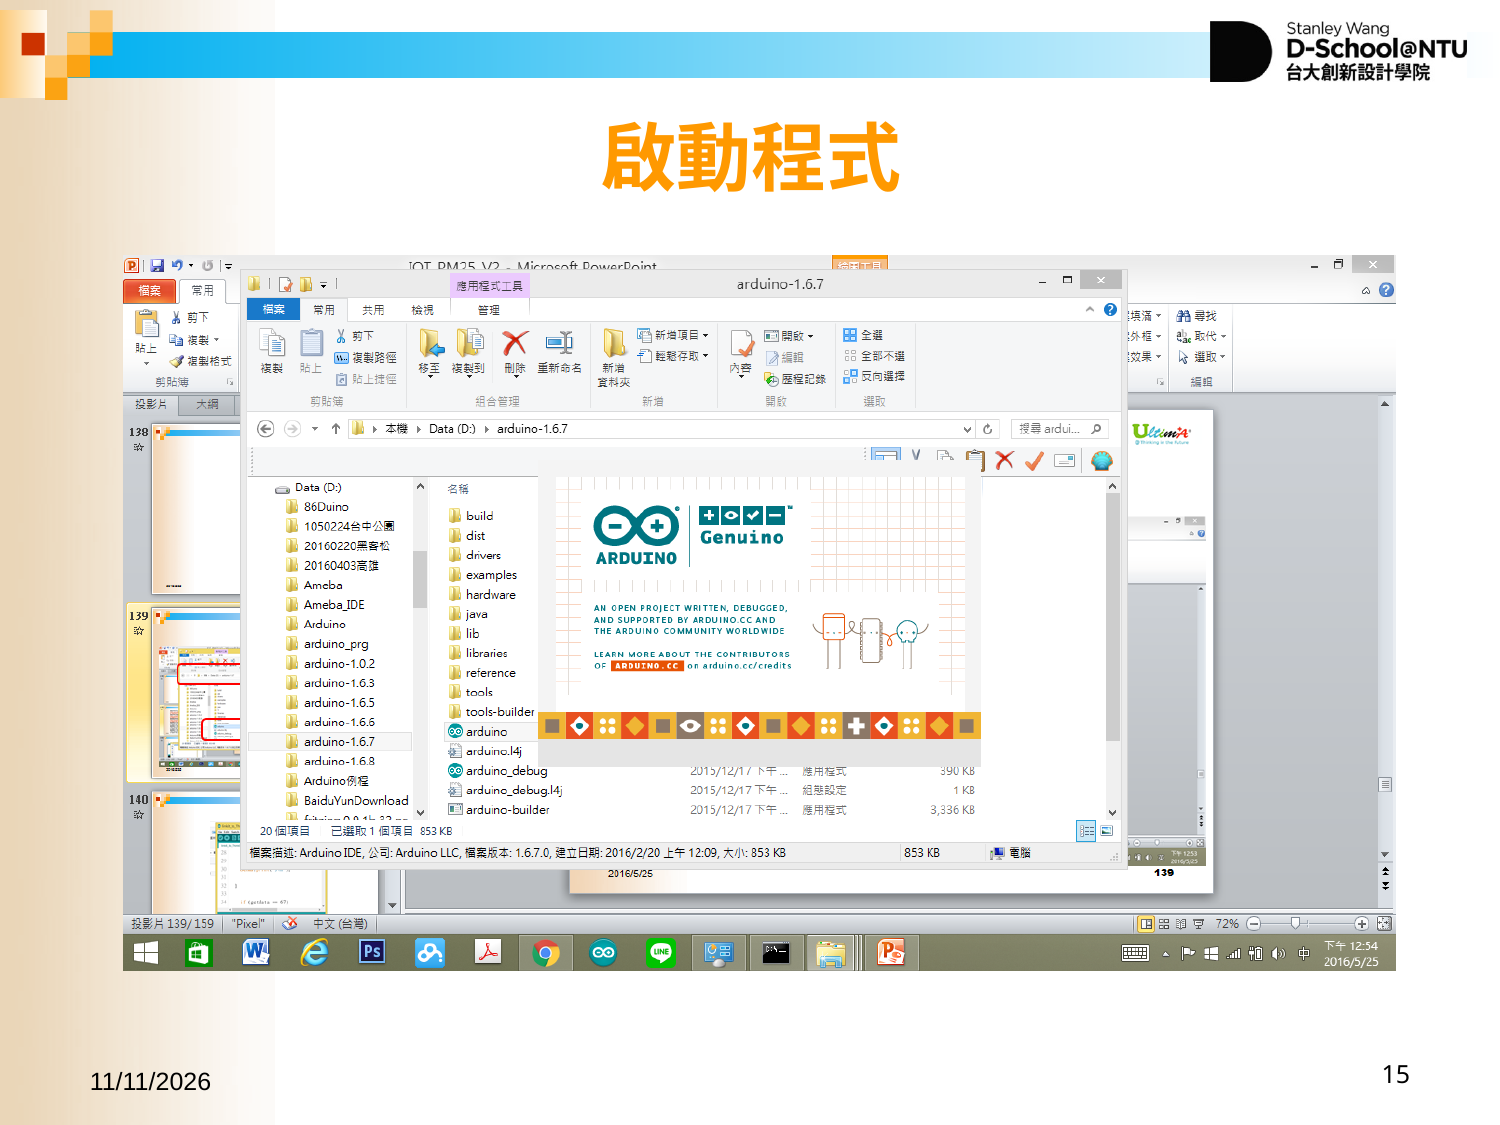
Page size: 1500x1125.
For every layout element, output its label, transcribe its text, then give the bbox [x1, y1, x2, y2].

picture [123, 254, 1397, 971]
picture [1210, 21, 1467, 82]
text_box 15 [1074, 1024, 1425, 1100]
title 啟動程式 [76, 42, 1427, 268]
text_box 2017/11/2 [75, 1024, 425, 1103]
